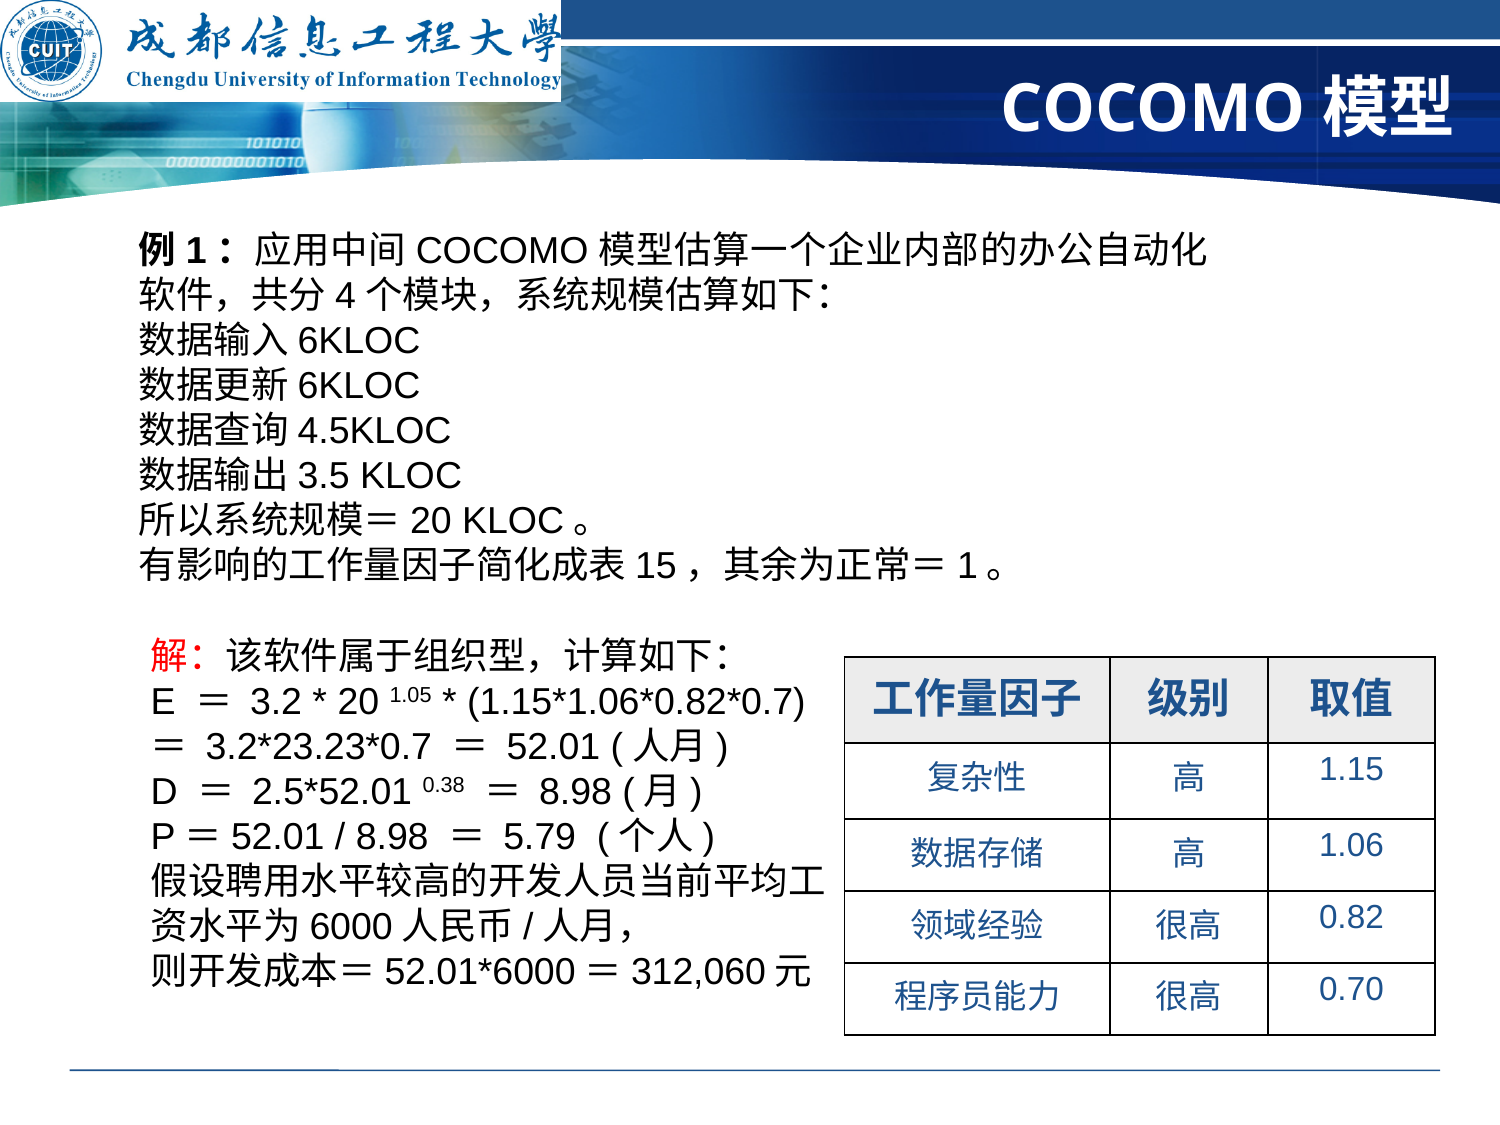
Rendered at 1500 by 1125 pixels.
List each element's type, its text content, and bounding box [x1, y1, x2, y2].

table_cell 数据存储 [845, 820, 1109, 890]
table_cell 复杂性 [845, 744, 1109, 818]
picture [0, 1, 1500, 206]
table_header 工作量因子 [845, 658, 1109, 742]
table_cell 高 [1111, 744, 1267, 818]
table_cell 程序员能力 [845, 964, 1109, 1034]
title COCOMO模型 [182, 54, 1471, 155]
text_box 例1：应用中间COCOMO模型估算一个企业内部的办公自动化软件，共分4个模块，系统规模估算如下： 数据输入6KLOC 数据更新6KLOC 数据查询4.5KLOC 数据输出3.5 KLOC 所以系统规模＝20 KLOC。 有影响的工作量因子简化成表15，其余为正常＝1。 [123, 218, 1223, 594]
table_cell 0.82 [1269, 892, 1434, 962]
table_header 级别 [1111, 658, 1267, 742]
table_cell 0.70 [1269, 964, 1434, 1034]
table_cell 很高 [1111, 892, 1267, 962]
text_box 解：该软件属于组织型，计算如下： E ＝ 3.2 * 20 1.05 * (1.15*1.06*0.82*0.7) ＝ 3.2*23.23*0.7 ＝ 52.01 (人月) D ＝ 2.5*52.01 0.38 ＝ 8.98 (月) P＝52.01 / 8.98 ＝ 5.79 (个人) 假设聘用水平较高的开发人员当前平均工资水平为6000人民币/人月， 则开发成本＝52.01*6000＝312,060元 [135, 624, 845, 1000]
table_cell 1.15 [1269, 744, 1434, 818]
table_cell 1.06 [1269, 820, 1434, 890]
table_cell 很高 [1111, 964, 1267, 1034]
table_cell 领域经验 [845, 892, 1109, 962]
table_cell 高 [1111, 820, 1267, 890]
table_header 取值 [1269, 658, 1434, 742]
